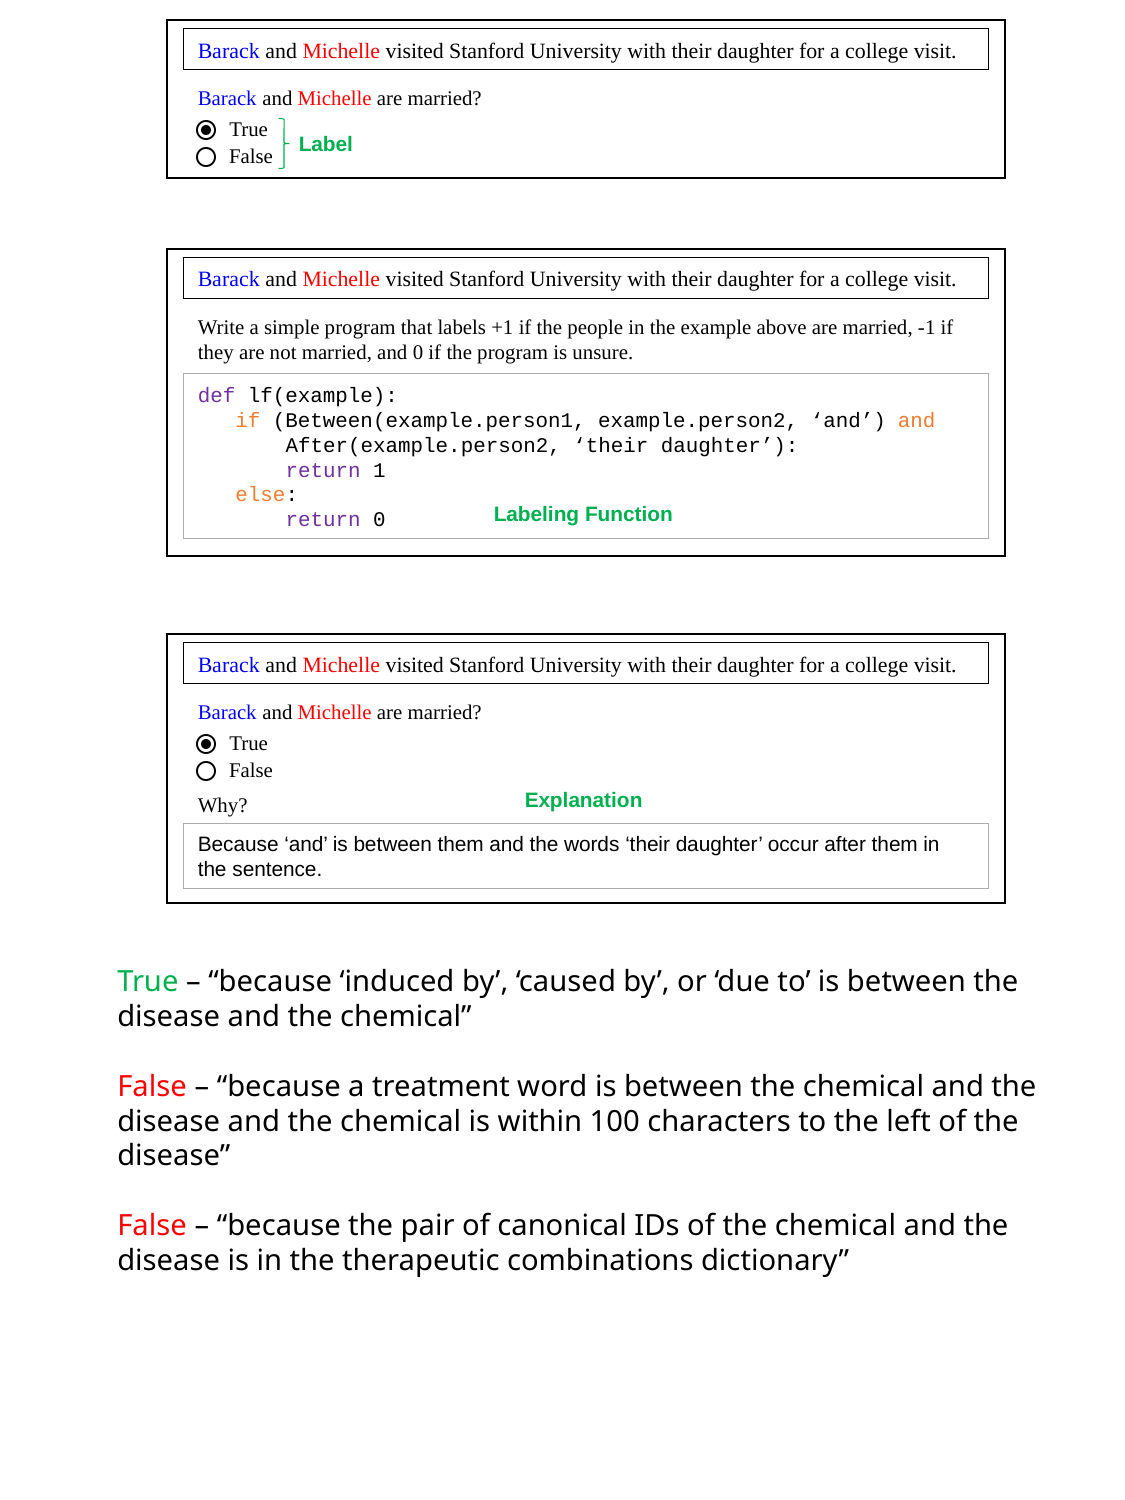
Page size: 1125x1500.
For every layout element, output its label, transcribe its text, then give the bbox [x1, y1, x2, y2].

text_box Labeling Function [479, 493, 693, 534]
text_box [278, 117, 285, 170]
text_box Explanation [510, 779, 663, 820]
text_box [166, 633, 1006, 904]
picture [194, 759, 218, 783]
text_box True – “because ‘induced by’, ‘caused by’, or ‘due to’ is between the disease and the chemical” False – “because a treatment word is between the chemical and the disease and the chemical is within 100 characters to the left of the disease” False – “because the pair of canonical IDs of the chemical and the disease is in the therapeutic combinations dictionary” [102, 954, 1072, 1284]
text_box False [214, 135, 288, 176]
text_box [166, 248, 1006, 557]
text_box Label [283, 123, 369, 164]
text_box Because ‘and’ is between them and the words ‘their daughter’ occur after them in the sentence. [183, 823, 989, 889]
text_box Barack and Michelle are married? [183, 77, 989, 118]
picture [194, 145, 218, 169]
text_box False [214, 749, 288, 784]
picture [194, 732, 218, 756]
text_box True [214, 108, 284, 135]
text_box True [214, 722, 284, 749]
picture [194, 118, 218, 142]
text_box [166, 19, 1006, 179]
text_box def lf(example): if (Between(example.person1, example.person2, ‘and’) and After(example.person2, ‘their daughter’): return 1 else: return 0 [183, 373, 989, 539]
text_box Why? [183, 784, 989, 823]
text_box Write a simple program that labels +1 if the people in the example above are married, -1 if they are not married, and 0 if the program is unsure. [183, 306, 989, 371]
text_box Barack and Michelle are married? [183, 691, 989, 732]
